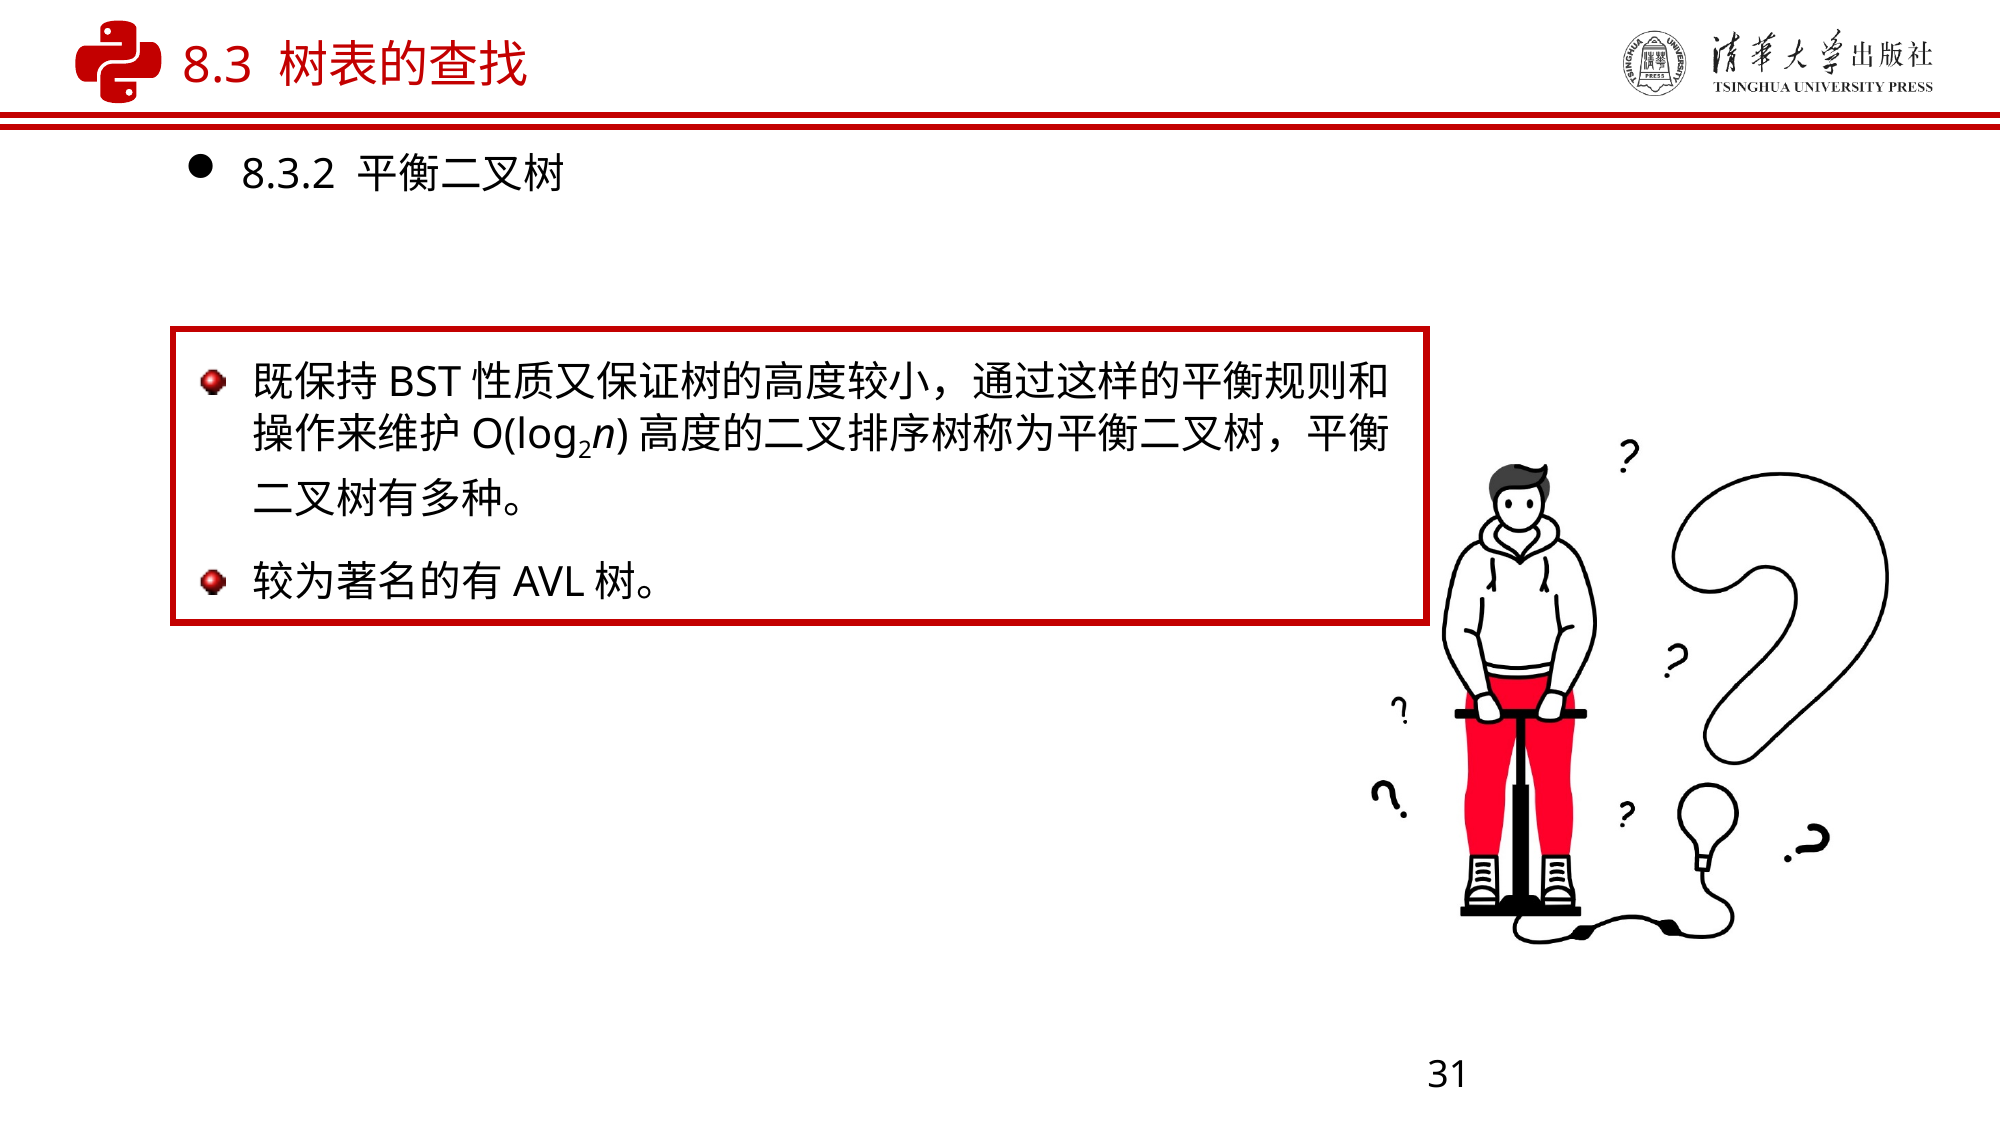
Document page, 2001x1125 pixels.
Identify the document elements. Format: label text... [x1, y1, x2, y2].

picture [1344, 410, 1924, 970]
text_box 8.3.2 平衡二叉树 [170, 139, 767, 204]
picture [196, 365, 226, 395]
text_box 既保持BST性质又保证树的高度较小，通过这样的平衡规则和操作来维护O(log2n)高度的二叉排序树称为平衡二叉树，平衡二叉树有多种。 较为著名的有AVL树。 [172, 328, 1428, 624]
picture [196, 565, 226, 595]
slide_number 31 [1412, 1042, 1863, 1103]
text_box 8.3 树表的查找 [167, 24, 543, 100]
